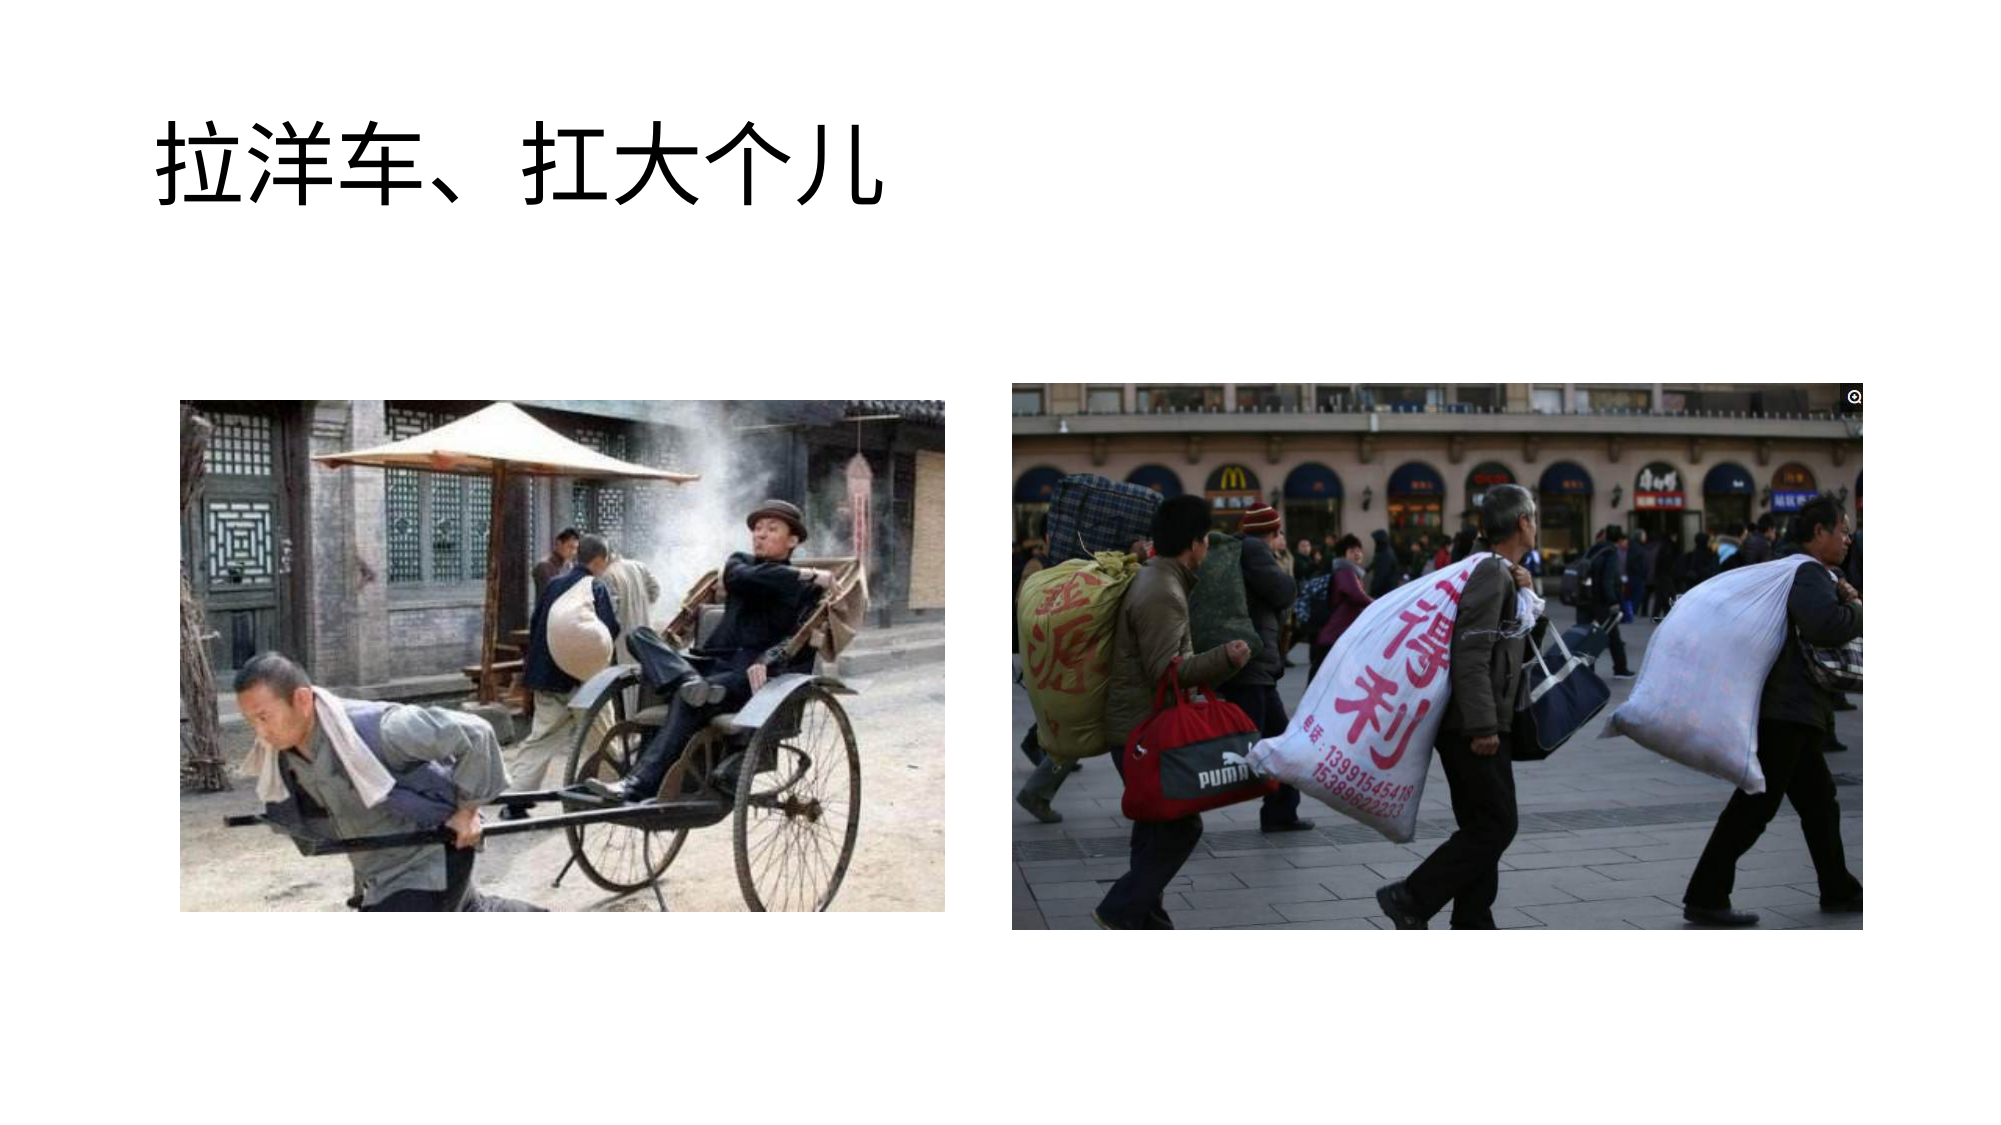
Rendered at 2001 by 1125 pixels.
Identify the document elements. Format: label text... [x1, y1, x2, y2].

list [180, 400, 945, 912]
title 拉洋车、扛大个儿 [137, 59, 1863, 278]
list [1012, 383, 1863, 930]
